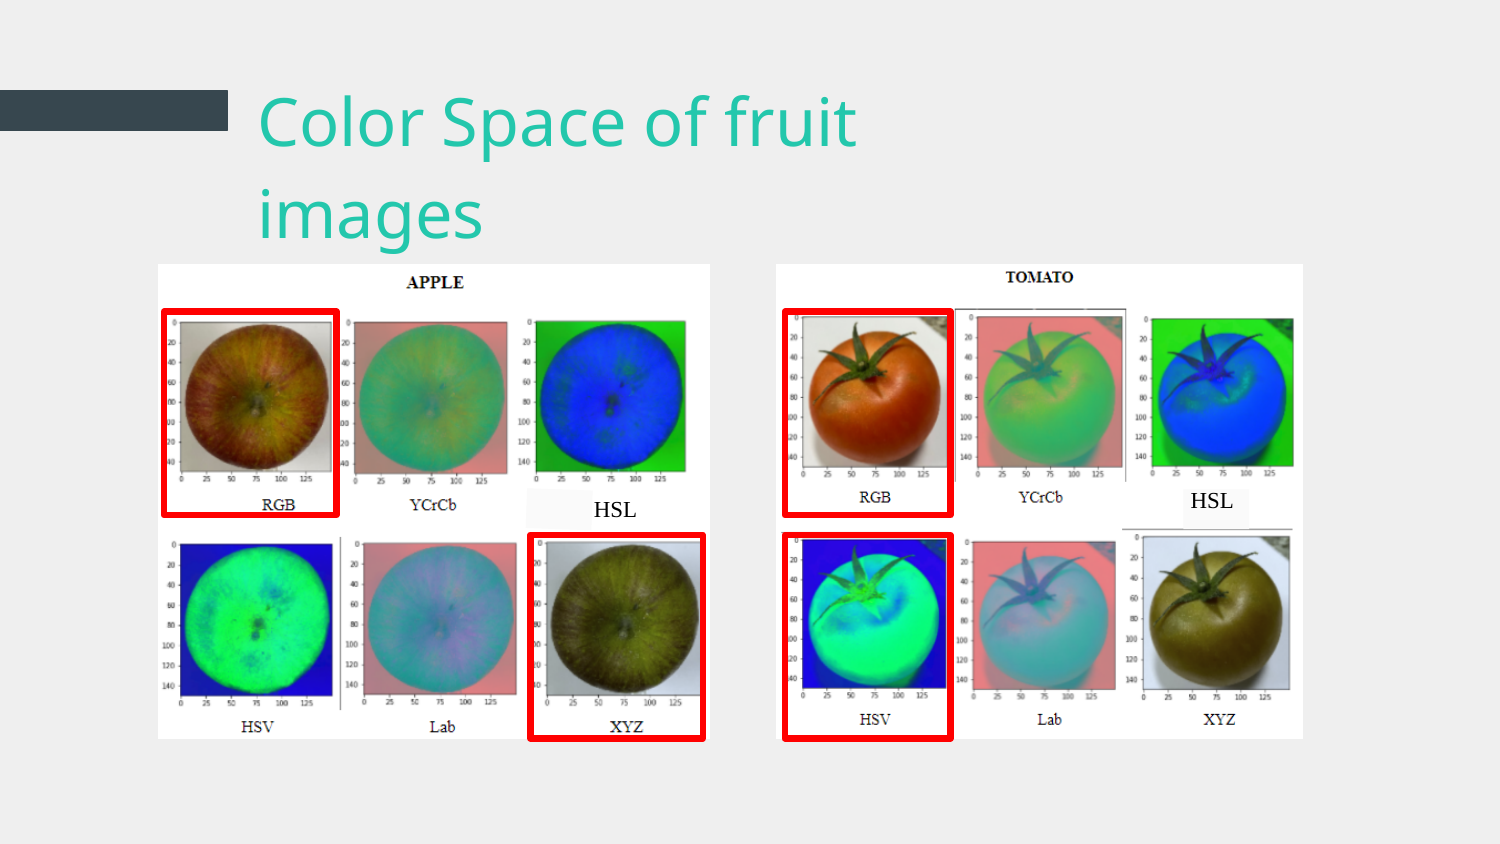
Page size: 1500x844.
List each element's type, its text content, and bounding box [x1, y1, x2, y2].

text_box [158, 263, 710, 739]
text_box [776, 263, 1303, 739]
title Color Space of fruit images [242, 52, 1040, 136]
